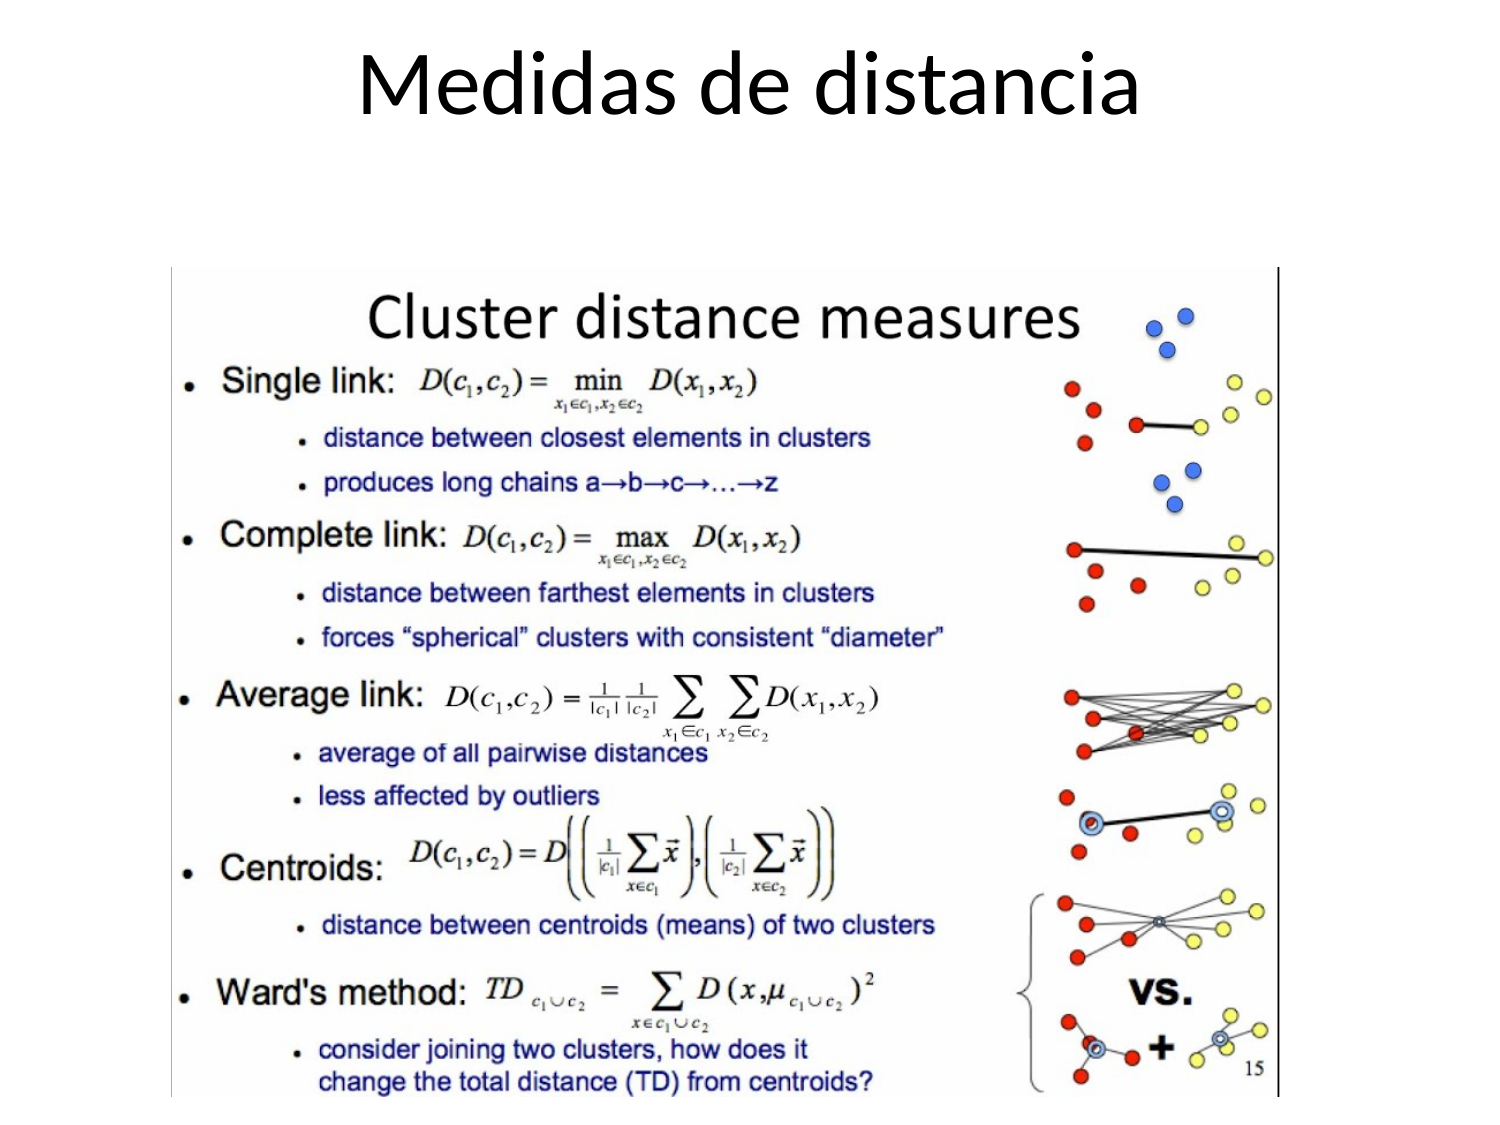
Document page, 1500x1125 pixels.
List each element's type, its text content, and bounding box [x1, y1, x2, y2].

picture [170, 266, 1280, 1098]
text_box Medidas de distancia [17, 7, 1483, 149]
